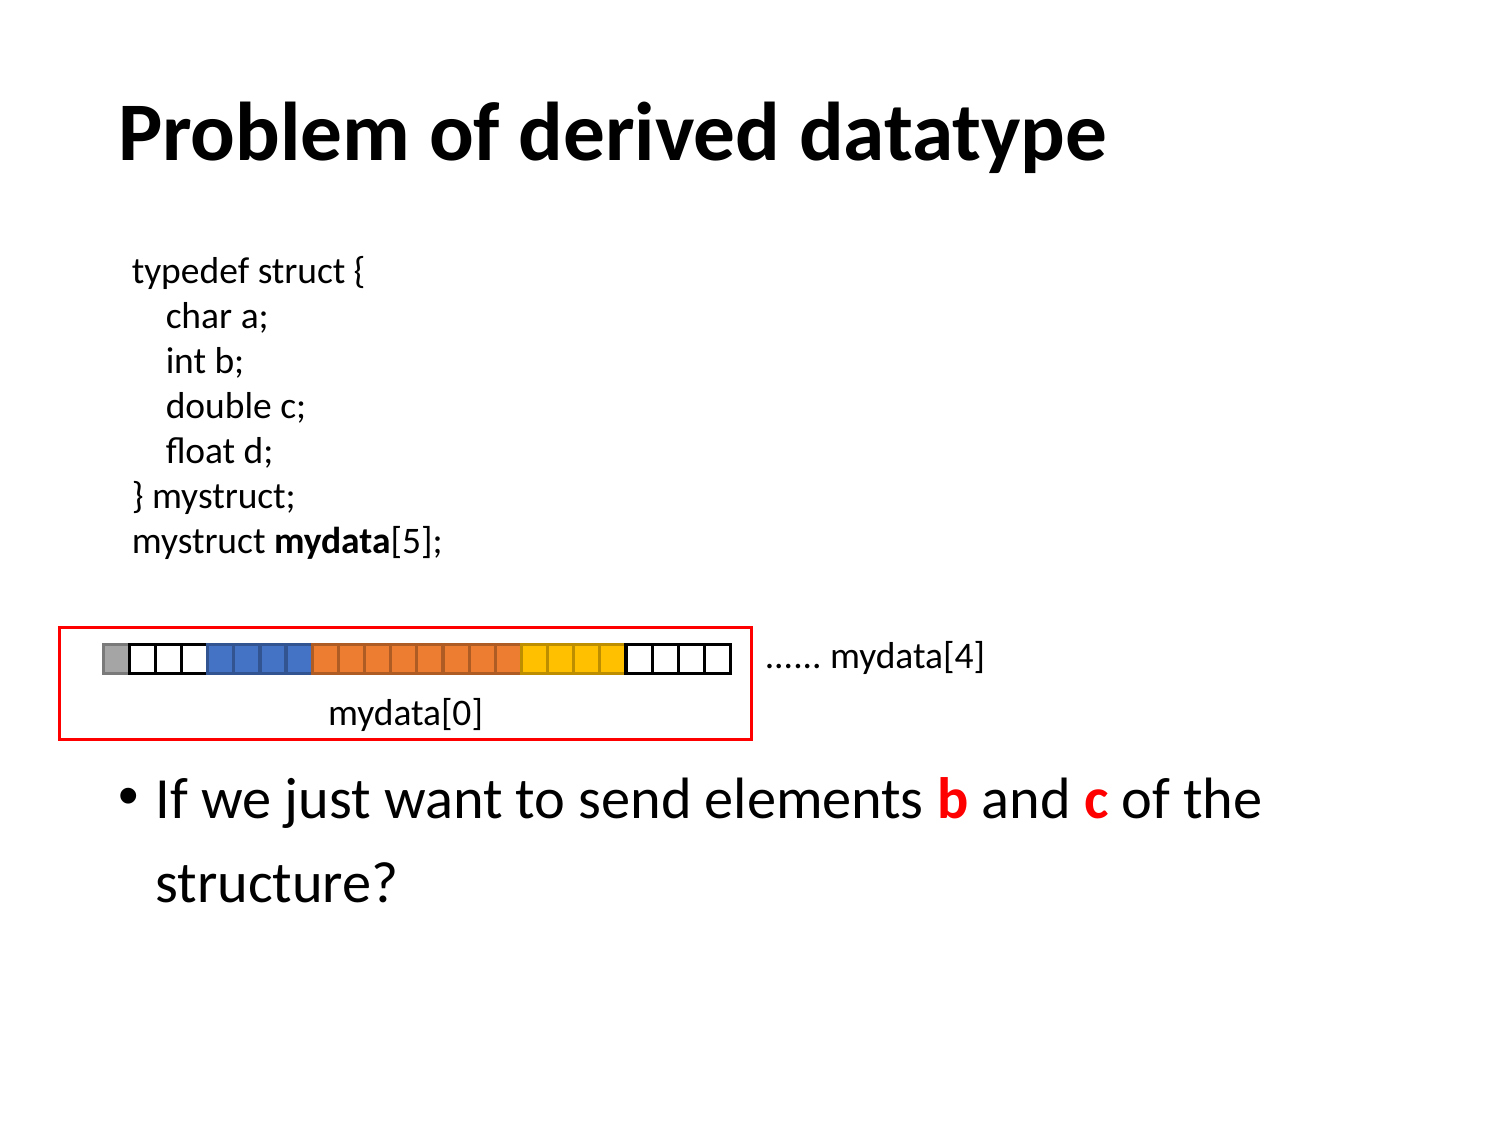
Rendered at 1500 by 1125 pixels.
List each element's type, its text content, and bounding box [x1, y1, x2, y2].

text_box [494, 644, 520, 674]
text_box [703, 644, 732, 674]
text_box [181, 644, 207, 674]
text_box [364, 644, 390, 674]
text_box [520, 644, 547, 674]
text_box [233, 644, 259, 674]
text_box [337, 644, 364, 674]
text_box [625, 644, 651, 674]
text_box [154, 644, 181, 674]
title Problem of derived datatype [103, 24, 1397, 243]
text_box [128, 644, 154, 674]
list If we just want to send elements b and c of the structure? [103, 738, 1397, 942]
text_box [599, 644, 625, 674]
text_box [442, 644, 468, 674]
text_box [547, 644, 573, 674]
text_box mydata[0] [59, 626, 752, 741]
text_box [468, 644, 494, 674]
text_box ...... mydata[4] [750, 624, 1019, 684]
text_box [259, 644, 285, 674]
text_box [311, 644, 337, 674]
text_box [677, 644, 703, 674]
text_box [102, 644, 128, 674]
text_box [207, 644, 233, 674]
text_box [285, 644, 311, 674]
text_box [416, 644, 442, 674]
text_box [390, 644, 416, 674]
text_box [651, 644, 677, 674]
text_box typedef struct { char a; int b; double c; float d; } mystruct; mystruct mydata[5]; [117, 238, 458, 569]
text_box [573, 644, 599, 674]
